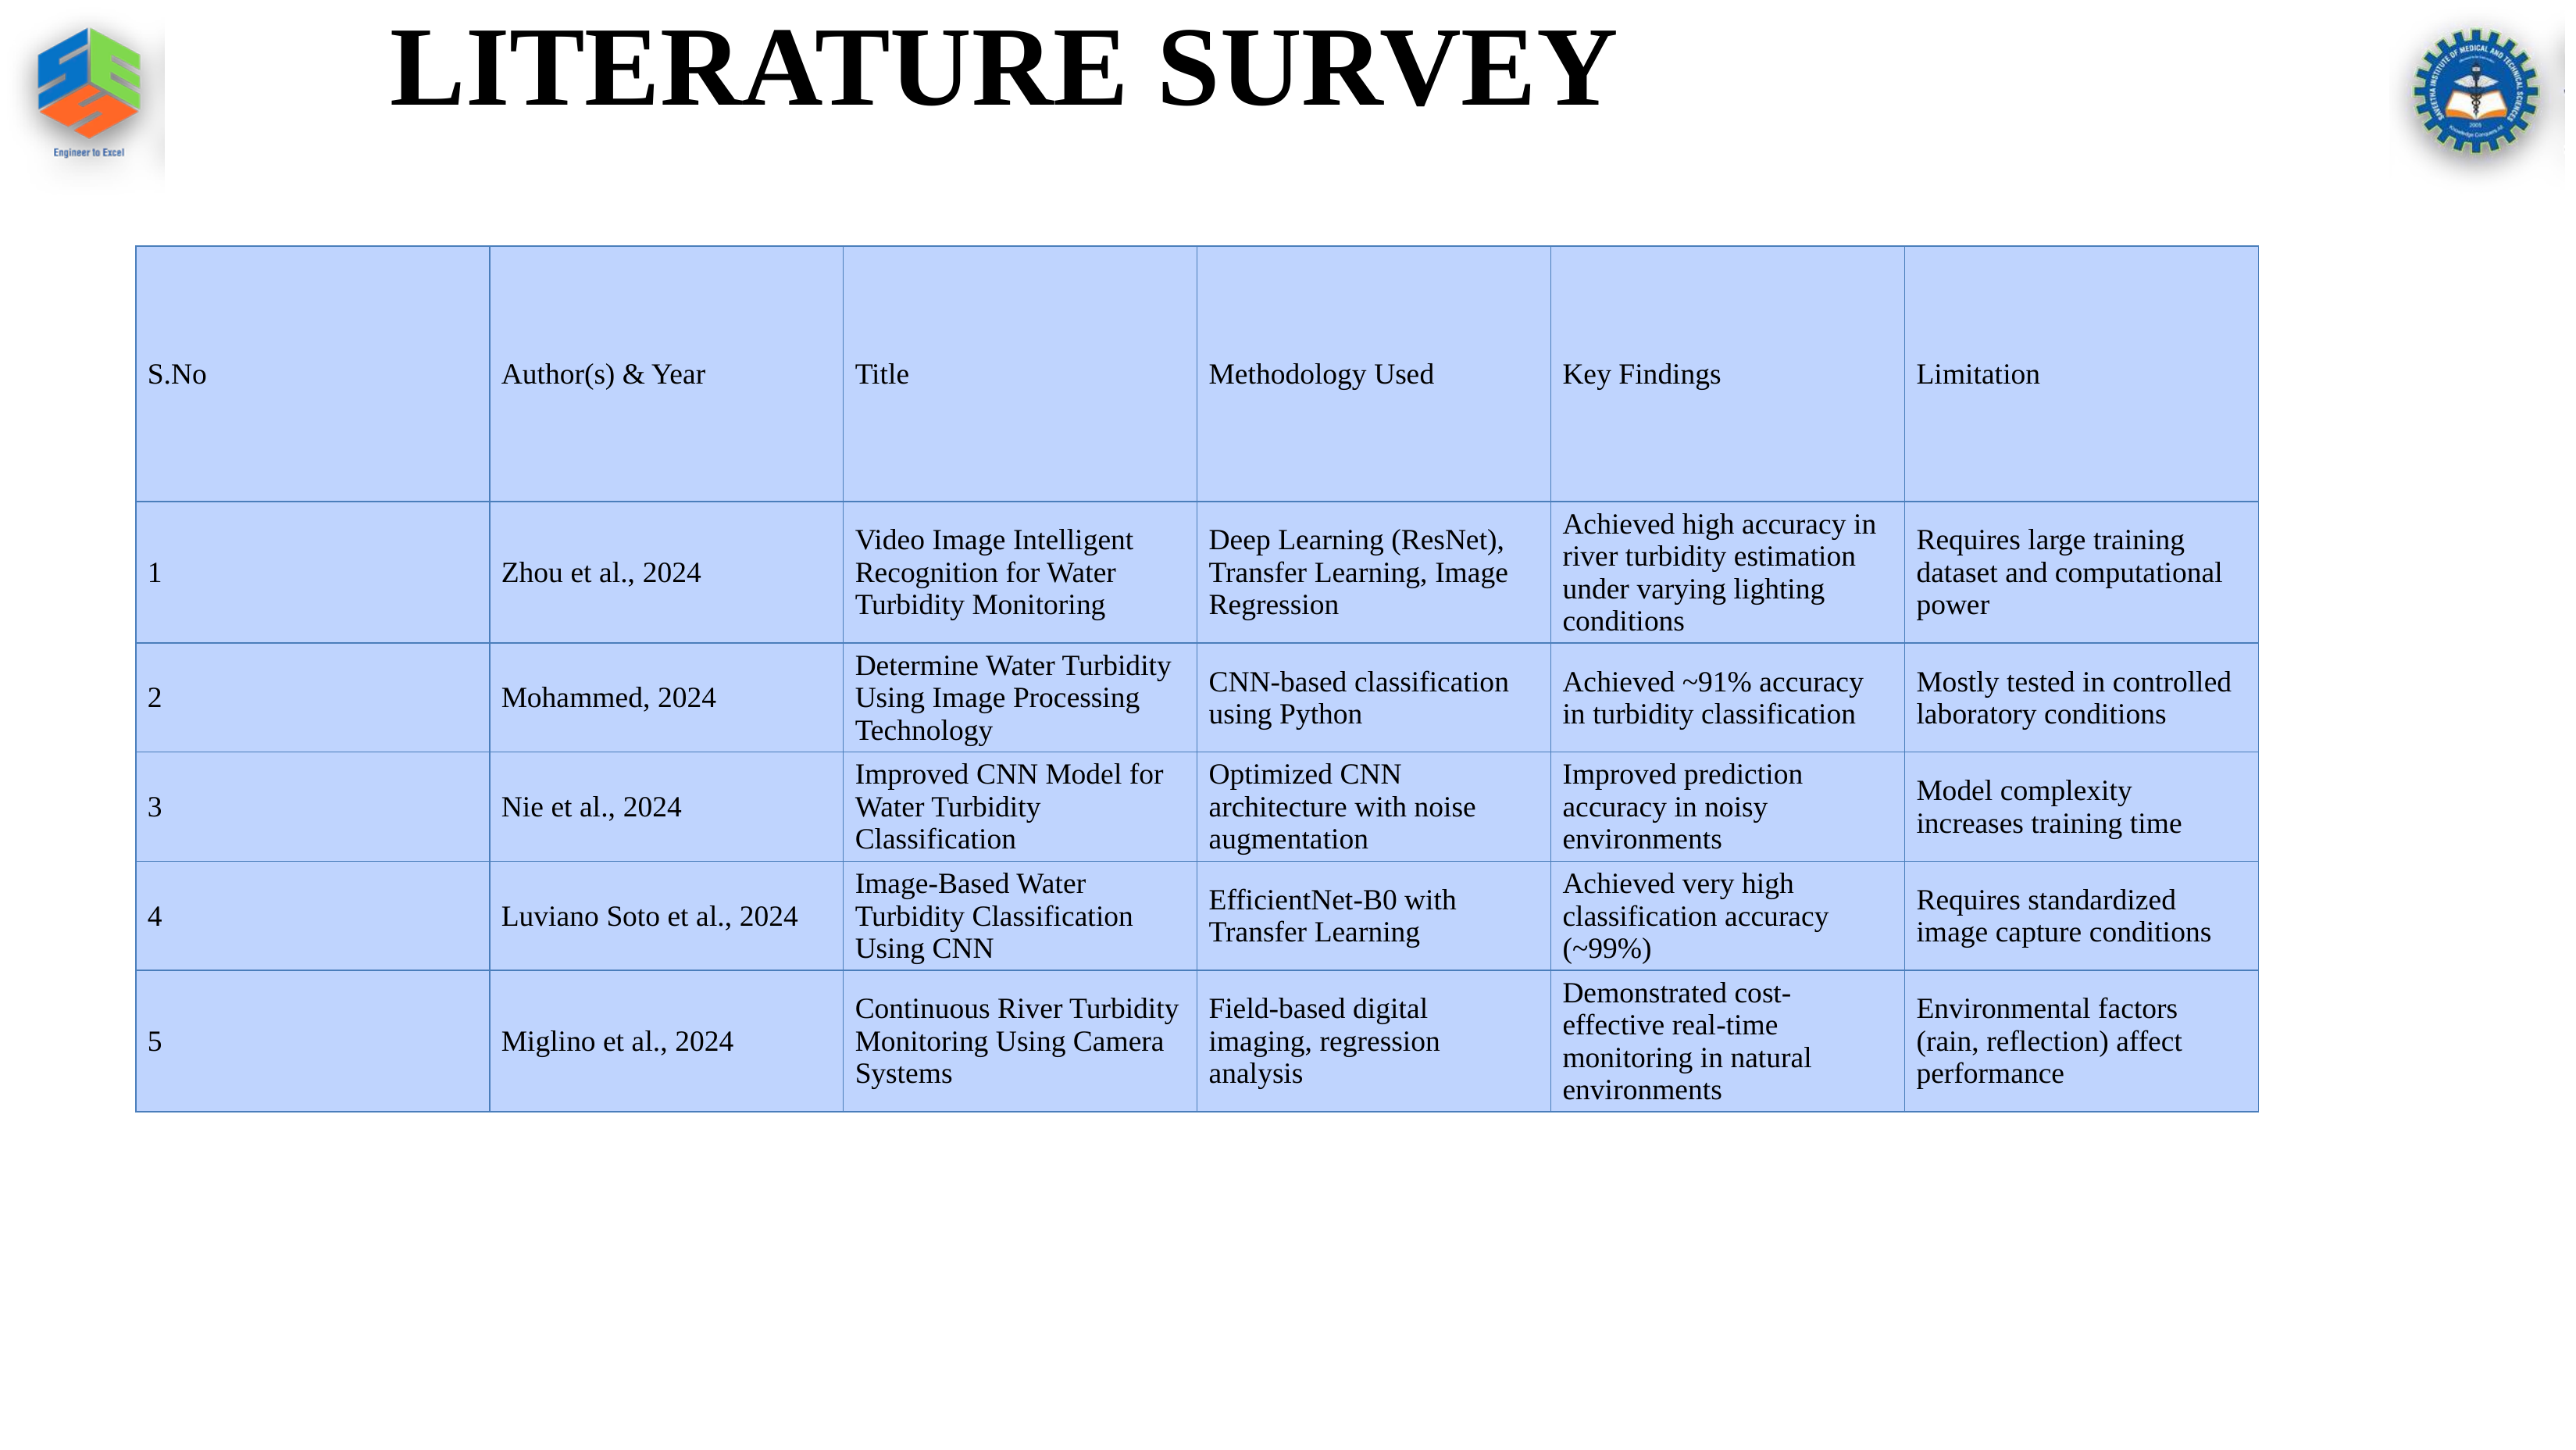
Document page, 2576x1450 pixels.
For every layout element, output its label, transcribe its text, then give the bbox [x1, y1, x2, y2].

table_cell Field-based digital imaging, regression analysis [1197, 971, 1550, 1111]
table_cell 5 [137, 971, 489, 1111]
table_cell EfficientNet-B0 with Transfer Learning [1197, 862, 1550, 970]
picture [2389, 7, 2565, 194]
table_cell Image-Based Water Turbidity Classification Using CNN [844, 862, 1197, 970]
table_header Limitation [1905, 247, 2258, 501]
title LITERATURE SURVEY [390, 0, 2085, 130]
table_cell Requires large training dataset and computational power [1905, 502, 2258, 642]
table_cell 3 [137, 752, 489, 861]
table_cell 4 [137, 862, 489, 970]
table_cell Miglino et al., 2024 [491, 971, 843, 1111]
table_cell Requires standardized image capture conditions [1905, 862, 2258, 970]
table_cell Nie et al., 2024 [491, 752, 843, 861]
picture [7, 7, 165, 195]
table_cell 1 [137, 502, 489, 642]
table_cell Optimized CNN architecture with noise augmentation [1197, 752, 1550, 861]
table_cell Zhou et al., 2024 [491, 502, 843, 642]
table_header Author(s) & Year [491, 247, 843, 501]
table_header Title [844, 247, 1197, 501]
table_cell Determine Water Turbidity Using Image Processing Technology [844, 644, 1197, 752]
table_header Methodology Used [1197, 247, 1550, 501]
table_cell 2 [137, 644, 489, 752]
table_header S.No [137, 247, 489, 501]
table_cell CNN-based classification using Python [1197, 644, 1550, 752]
table_cell Demonstrated cost-effective real-time monitoring in natural environments [1551, 971, 1904, 1111]
table_cell Achieved very high classification accuracy (~99%) [1551, 862, 1904, 970]
table_cell Mohammed, 2024 [491, 644, 843, 752]
table_cell Luviano Soto et al., 2024 [491, 862, 843, 970]
table_cell Deep Learning (ResNet), Transfer Learning, Image Regression [1197, 502, 1550, 642]
table_cell Mostly tested in controlled laboratory conditions [1905, 644, 2258, 752]
table_cell Model complexity increases training time [1905, 752, 2258, 861]
table_cell Environmental factors (rain, reflection) affect performance [1905, 971, 2258, 1111]
table_cell Achieved ~91% accuracy in turbidity classification [1551, 644, 1904, 752]
table_cell Improved CNN Model for Water Turbidity Classification [844, 752, 1197, 861]
table_cell Continuous River Turbidity Monitoring Using Camera Systems [844, 971, 1197, 1111]
table_header Key Findings [1551, 247, 1904, 501]
table_cell Achieved high accuracy in river turbidity estimation under varying lighting conditions [1551, 502, 1904, 642]
table_cell Improved prediction accuracy in noisy environments [1551, 752, 1904, 861]
table_cell Video Image Intelligent Recognition for Water Turbidity Monitoring [844, 502, 1197, 642]
